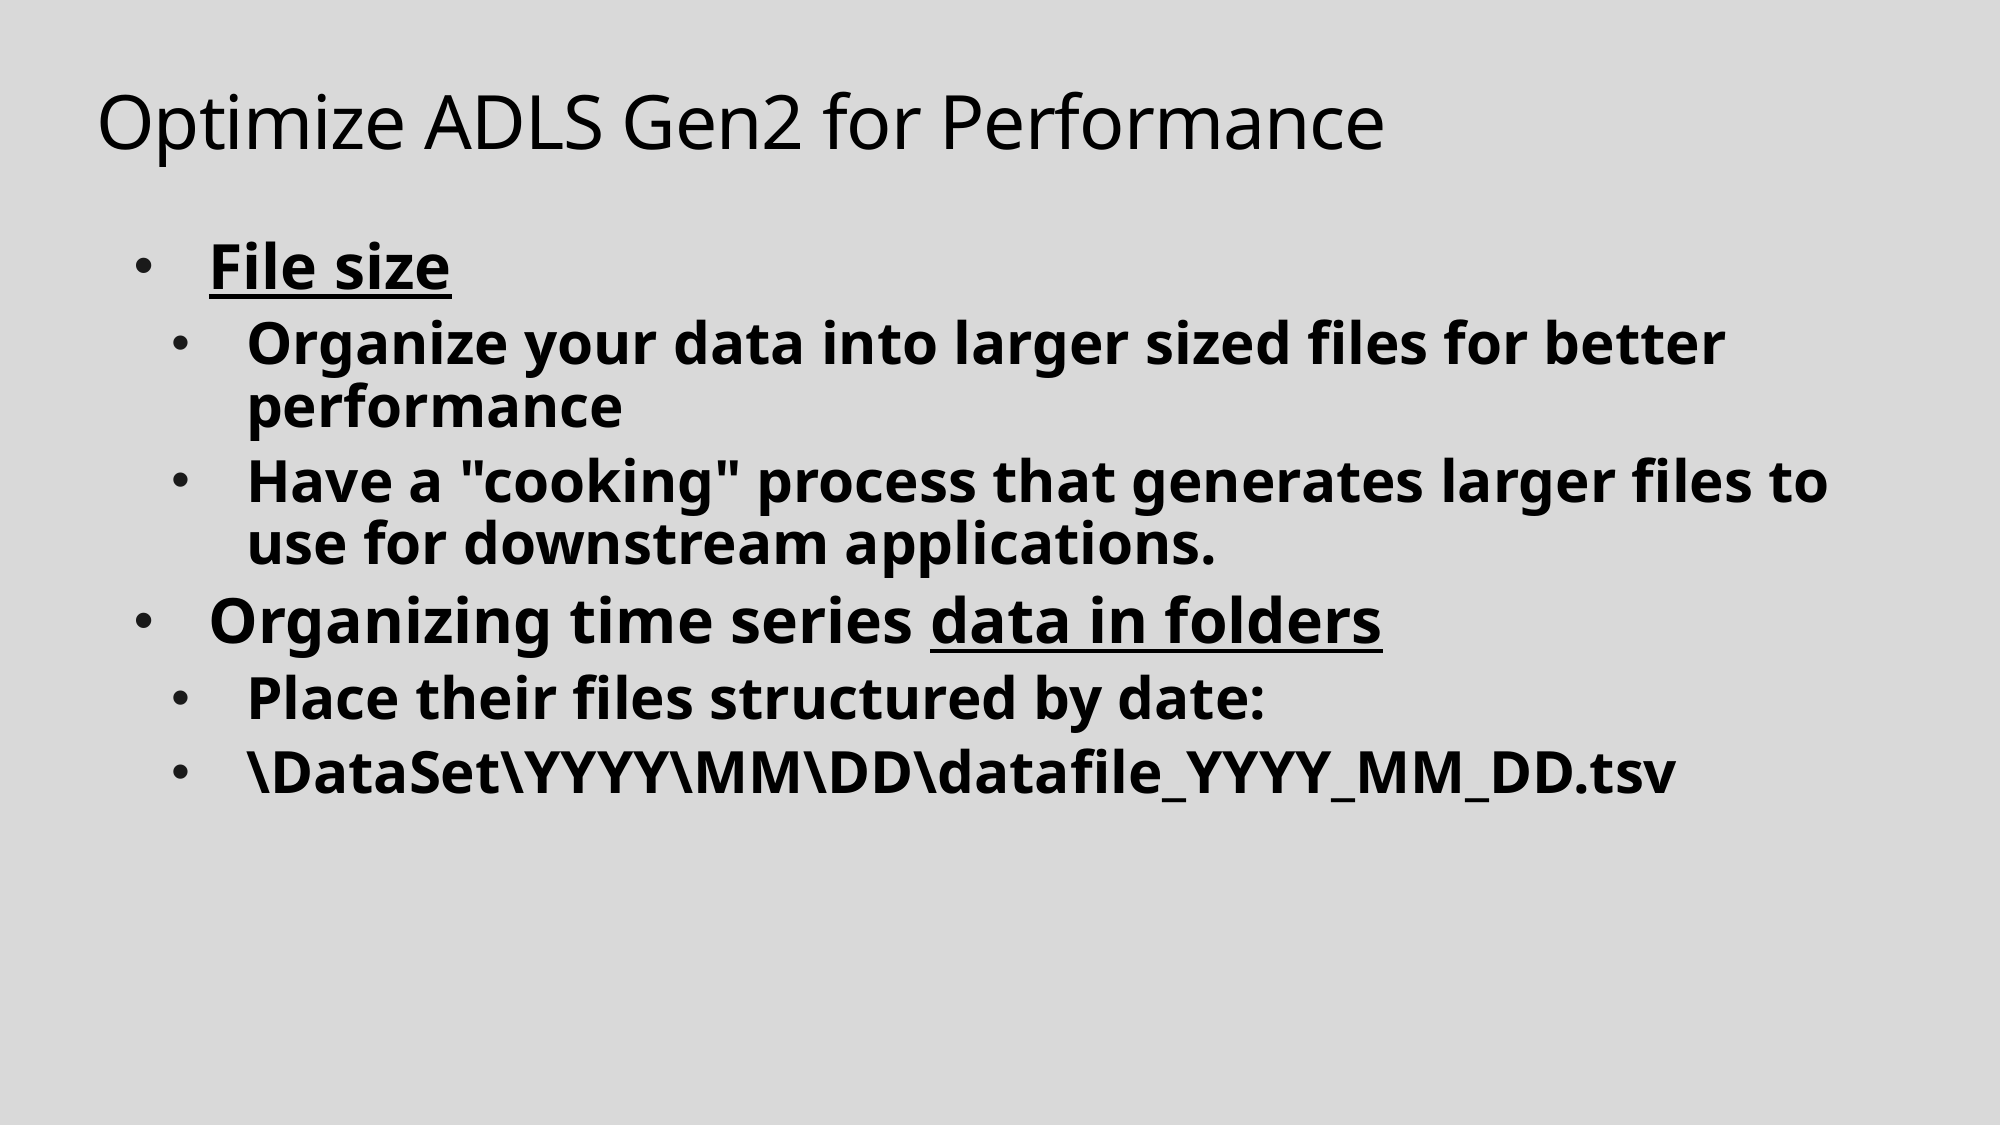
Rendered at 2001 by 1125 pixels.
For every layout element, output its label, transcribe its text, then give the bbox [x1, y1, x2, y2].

list File size Organize your data into larger sized files for better performance Have a "cooking" process that generates larger files to use for downstream applications. Organizing time series data in folders Place their files structured by date: \DataSet\YYYY\MM\DD\datafile_YYYY_MM_DD.tsv [96, 235, 1904, 967]
title Optimize ADLS Gen2 for Performance [96, 75, 1904, 166]
